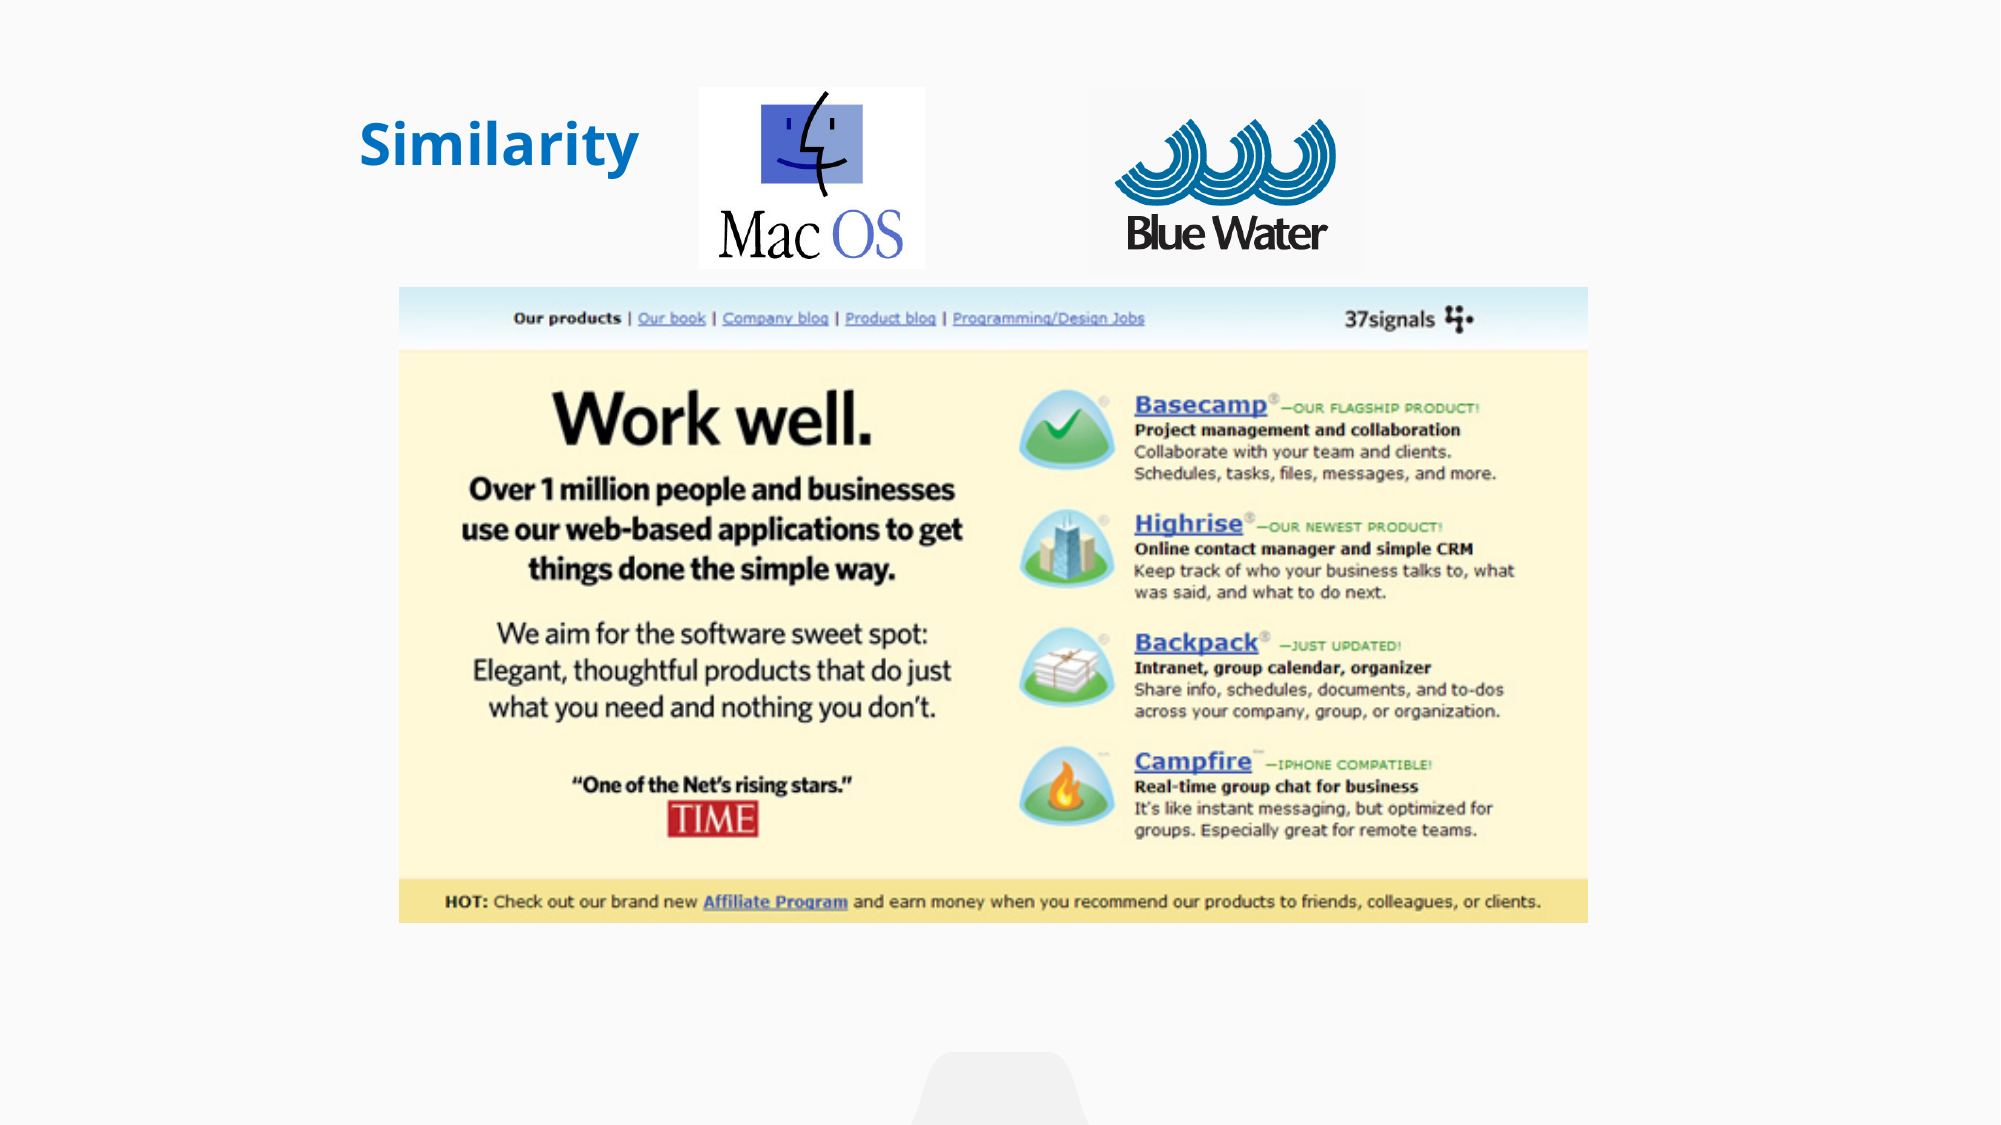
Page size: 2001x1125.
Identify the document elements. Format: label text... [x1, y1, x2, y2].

picture [699, 87, 925, 269]
text_box Similarity [344, 99, 655, 185]
picture [1087, 87, 1363, 274]
picture [399, 287, 1588, 923]
